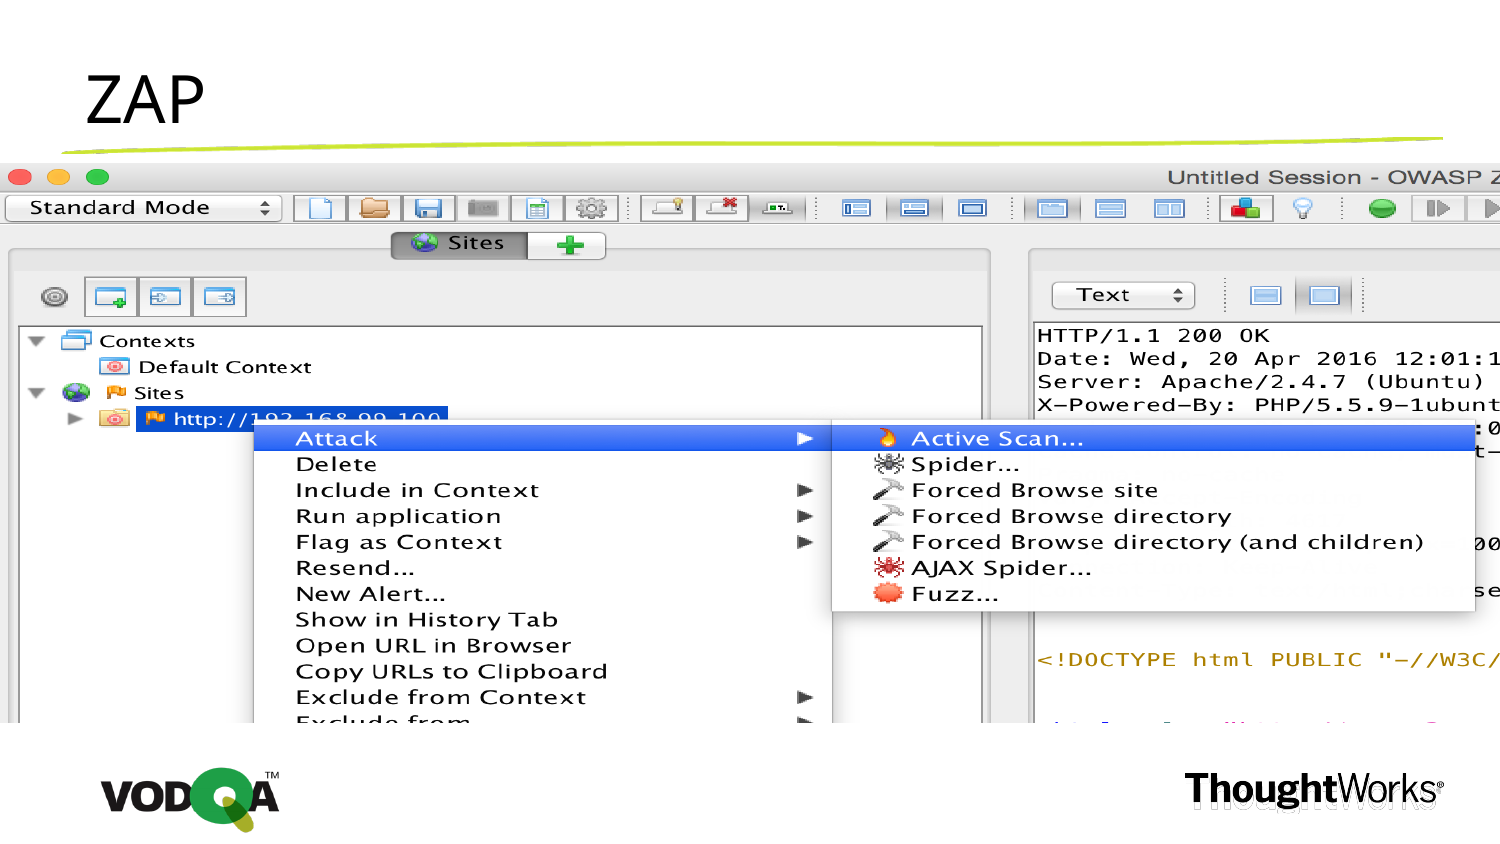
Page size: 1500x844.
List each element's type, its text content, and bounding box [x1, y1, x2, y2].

picture [97, 765, 304, 835]
picture [1185, 773, 1444, 814]
text_box ZAP [70, 8, 1500, 163]
picture [61, 137, 70, 154]
picture [0, 163, 1500, 723]
